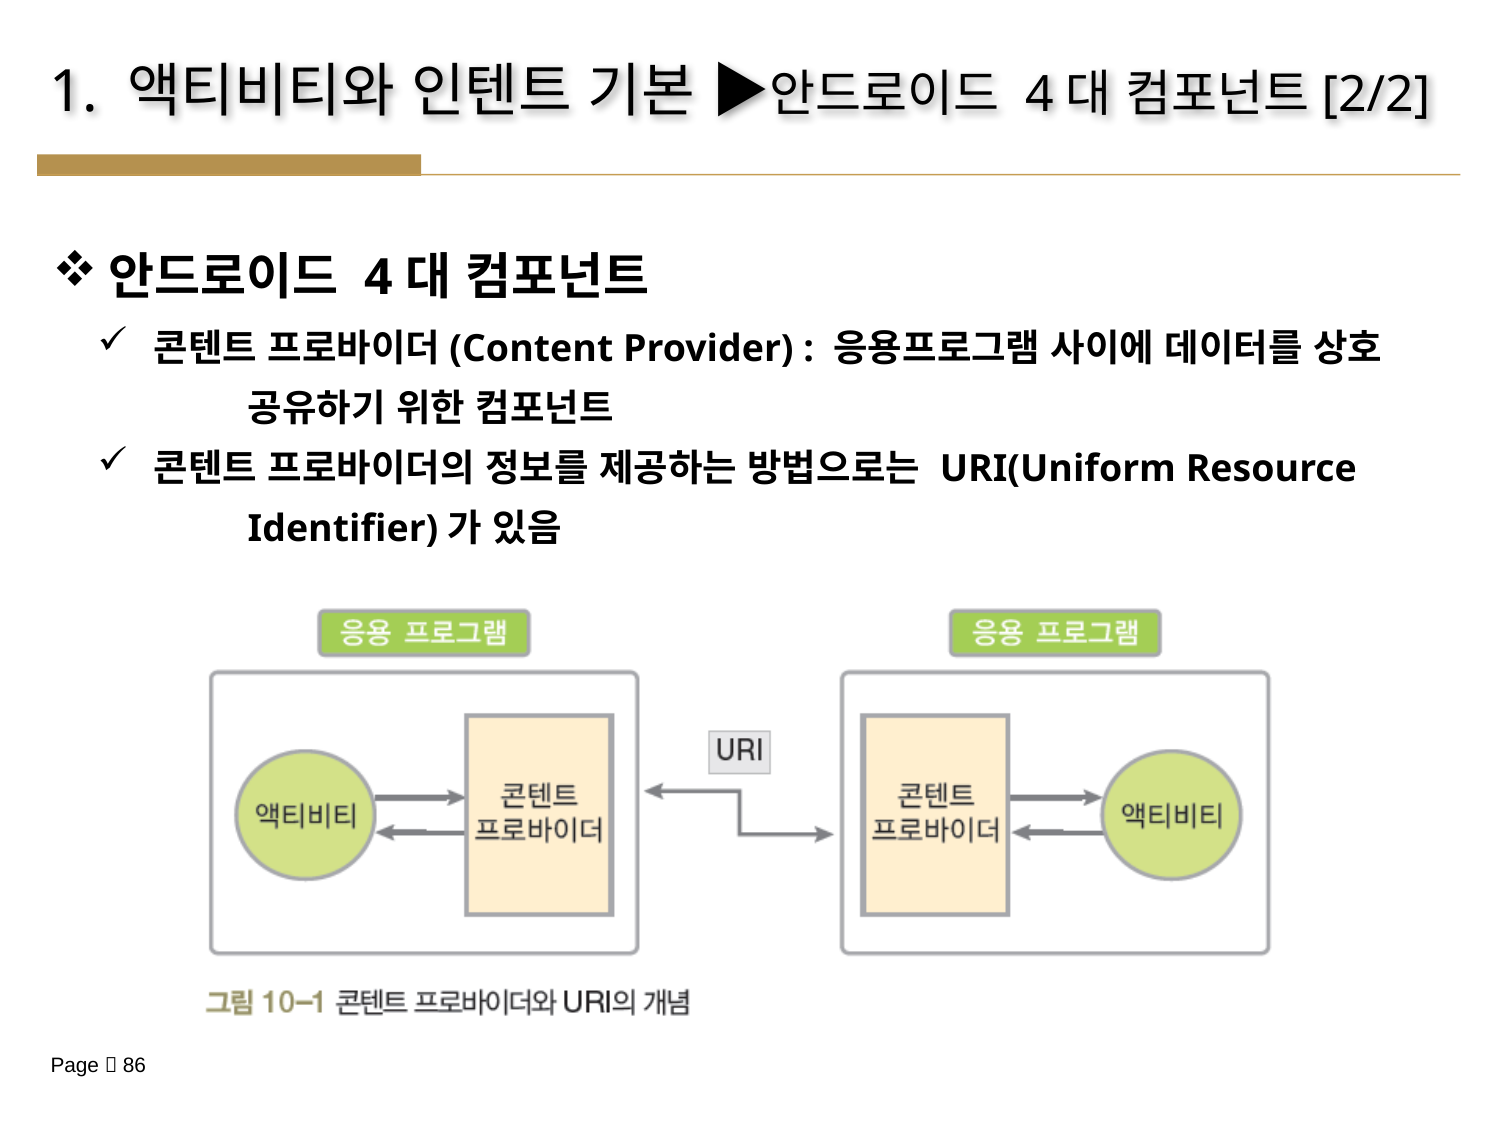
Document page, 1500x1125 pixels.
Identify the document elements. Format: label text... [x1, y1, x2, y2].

picture [200, 596, 1300, 1031]
list 안드로이드 4대 컴포넌트 콘텐트 프로바이더(Content Provider) : 응용프로그램 사이에 데이터를 상호 공유하기 위한 컴포넌트 콘텐트 프로바이더의 정보를 제공하는 방법으로는 URI(Uniform Resource Identifier)가 있음 [8, 243, 1480, 1031]
title 1. 액티비티와 인텐트 기본 ▶안드로이드 4대 컴포넌트[2/2] [48, 53, 1500, 161]
